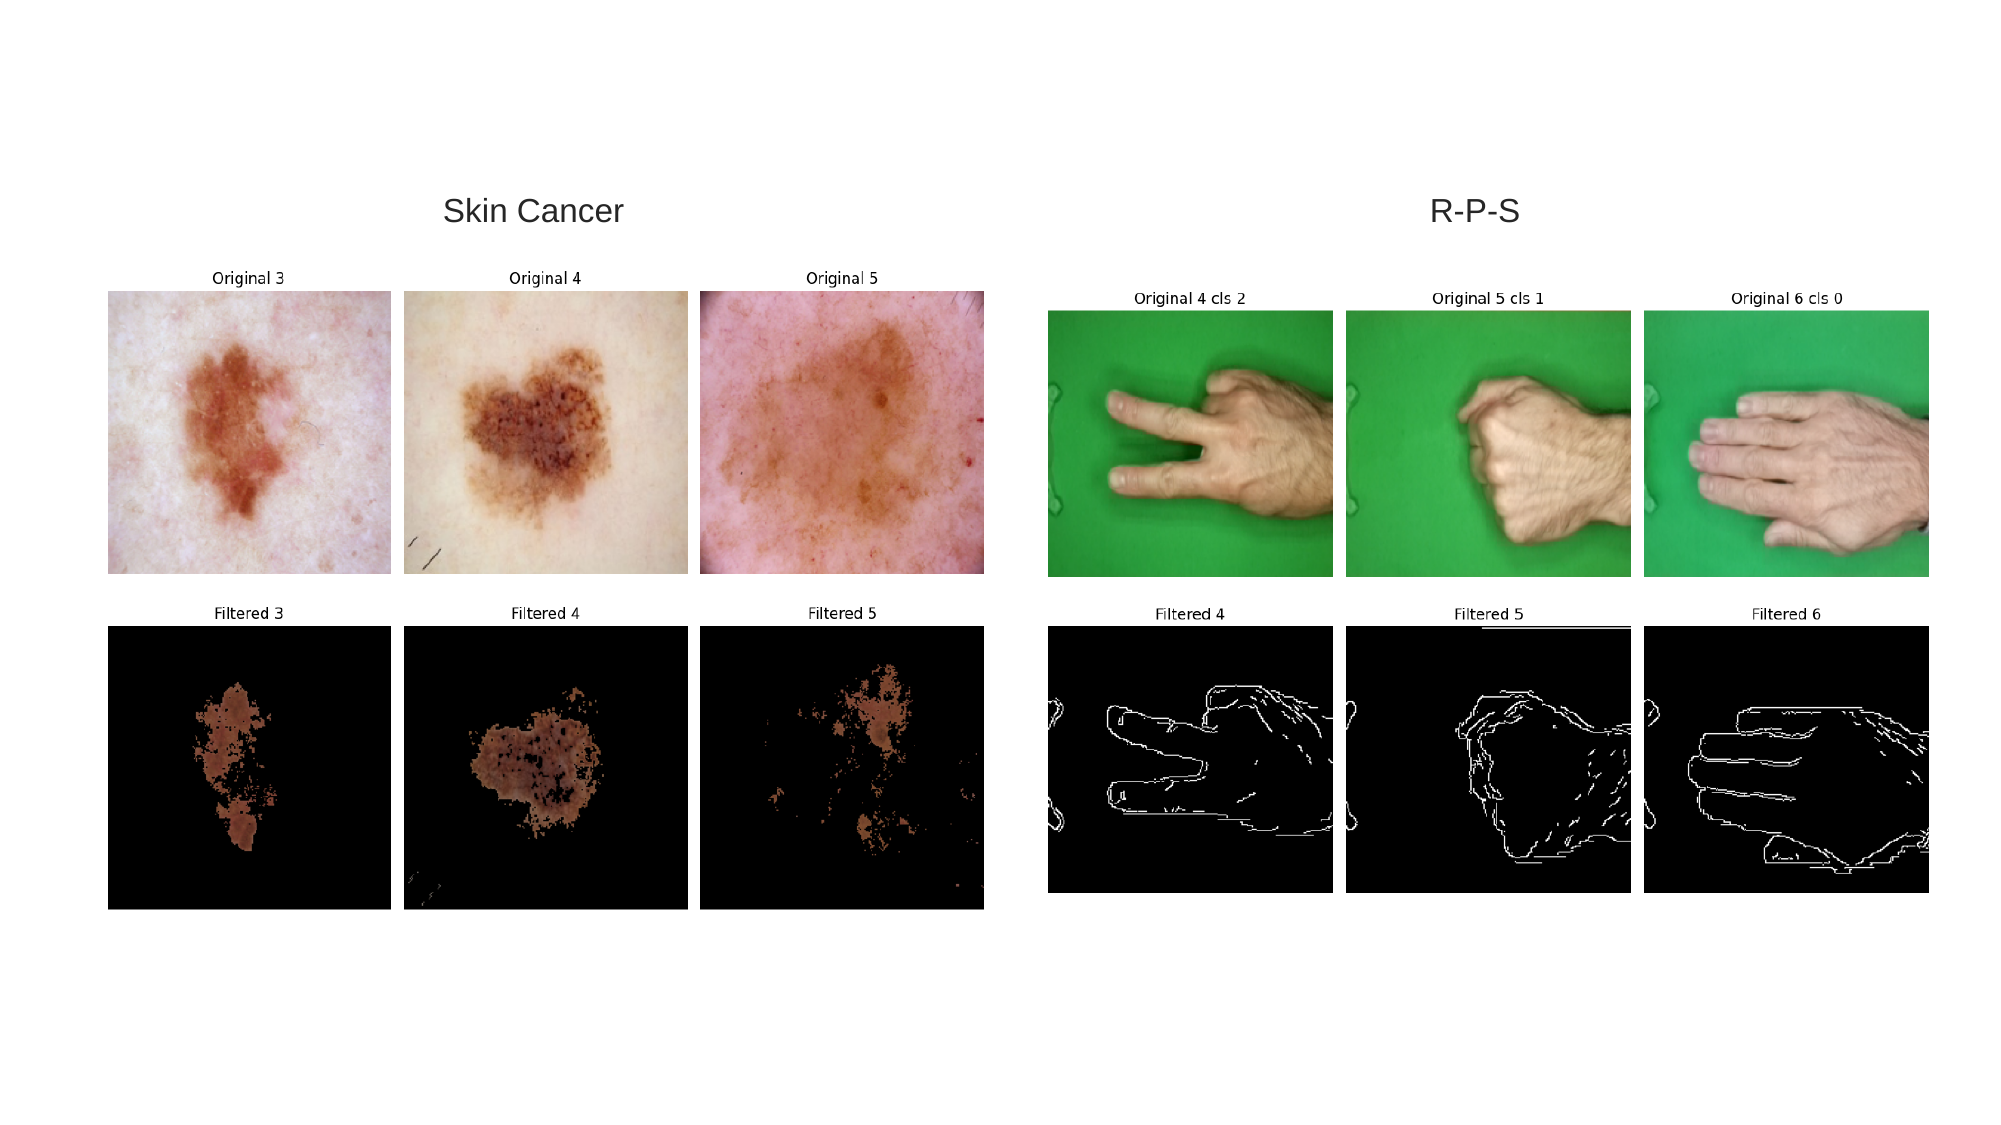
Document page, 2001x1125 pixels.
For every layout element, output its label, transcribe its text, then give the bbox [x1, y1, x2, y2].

picture [100, 262, 993, 918]
picture [1045, 283, 1938, 901]
text_box Skin Cancer [349, 162, 718, 229]
text_box R-P-S [1290, 162, 1660, 229]
